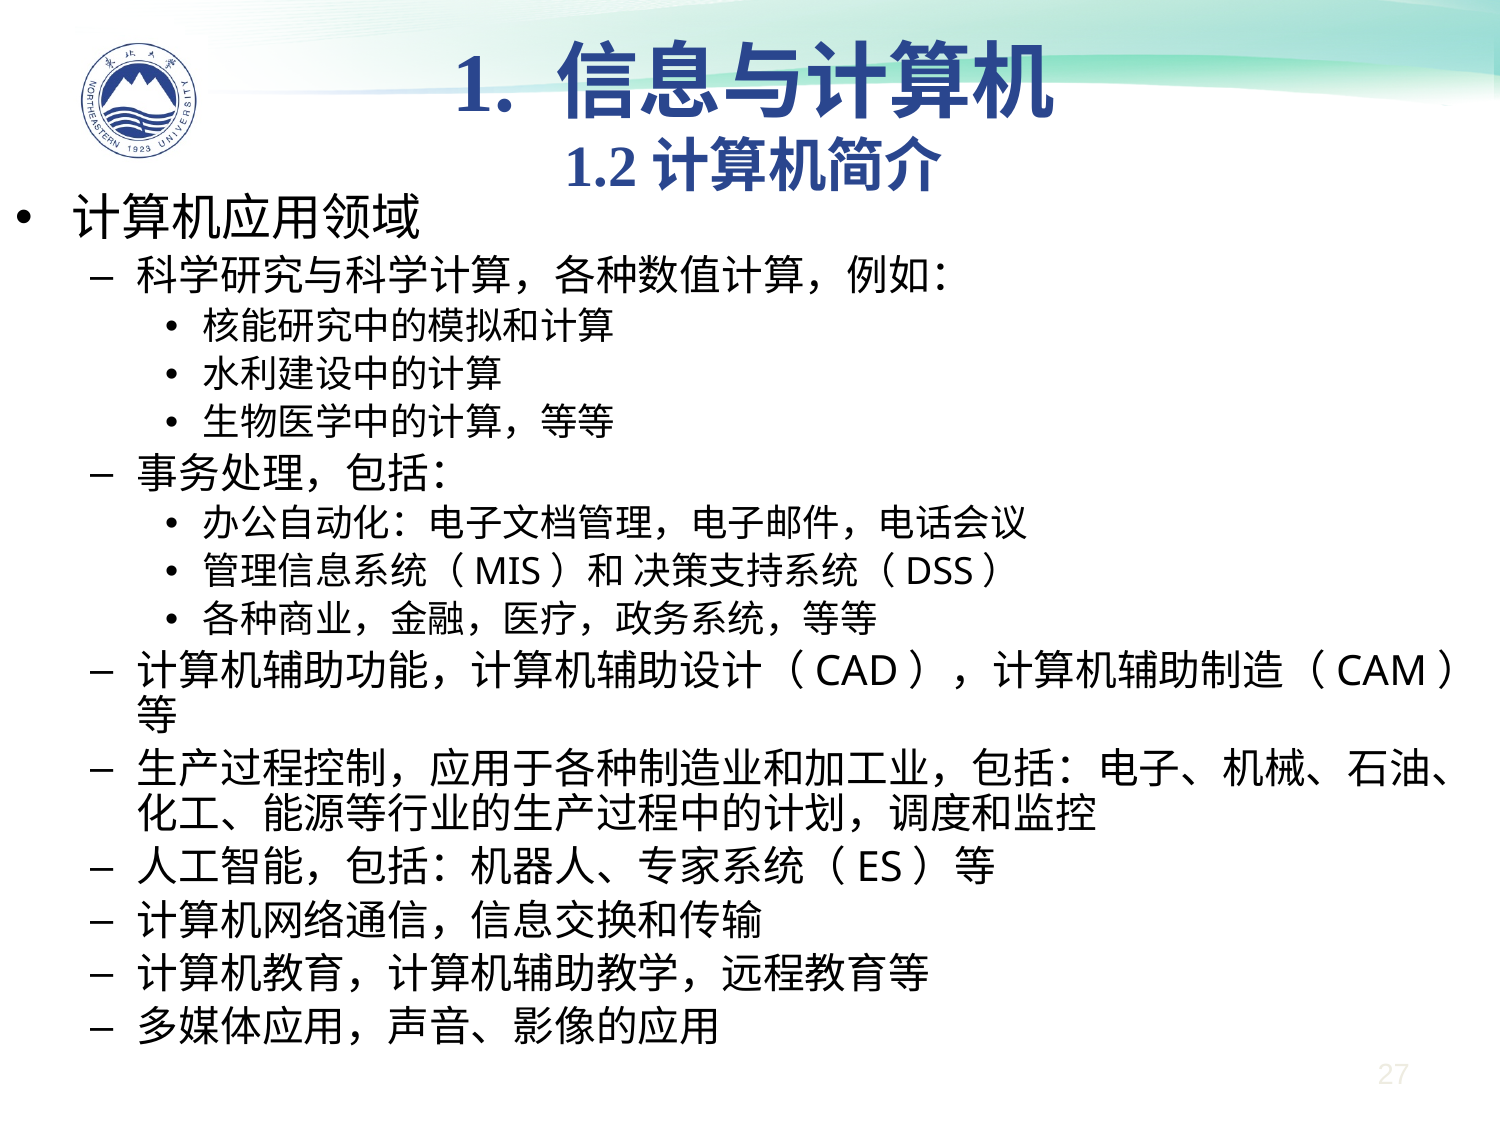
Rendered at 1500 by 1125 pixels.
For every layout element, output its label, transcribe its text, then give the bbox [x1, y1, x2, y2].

slide_number 27 [1074, 1042, 1425, 1103]
list 计算机应用领域 科学研究与科学计算，各种数值计算，例如： 核能研究中的模拟和计算 水利建设中的计算 生物医学中的计算，等等 事务处理，包括： 办公自动化：电子文档管理，电子邮件，电话会议 管理信息系统（MIS）和 决策支持系统（DSS） 各种商业，金融，医疗，政务系统，等等 计算机辅助功能，计算机辅助设计（CAD），计算机辅助制造（CAM）等 生产过程控制，应用于各种制造业和加工业，包括：电子、机械、石油、化工、能源等行业的生产过程中的计划，调度和监控 人工智能，包括：机器人、专家系统（ES）等 计算机网络通信，信息交换和传输 计算机教育，计算机辅助教学，远程教育等 多媒体应用，声音、影像的应用 [0, 185, 1500, 1125]
text_box 1. 信息与计算机 1.2计算机简介 [116, 20, 1392, 206]
picture [0, 0, 1500, 185]
